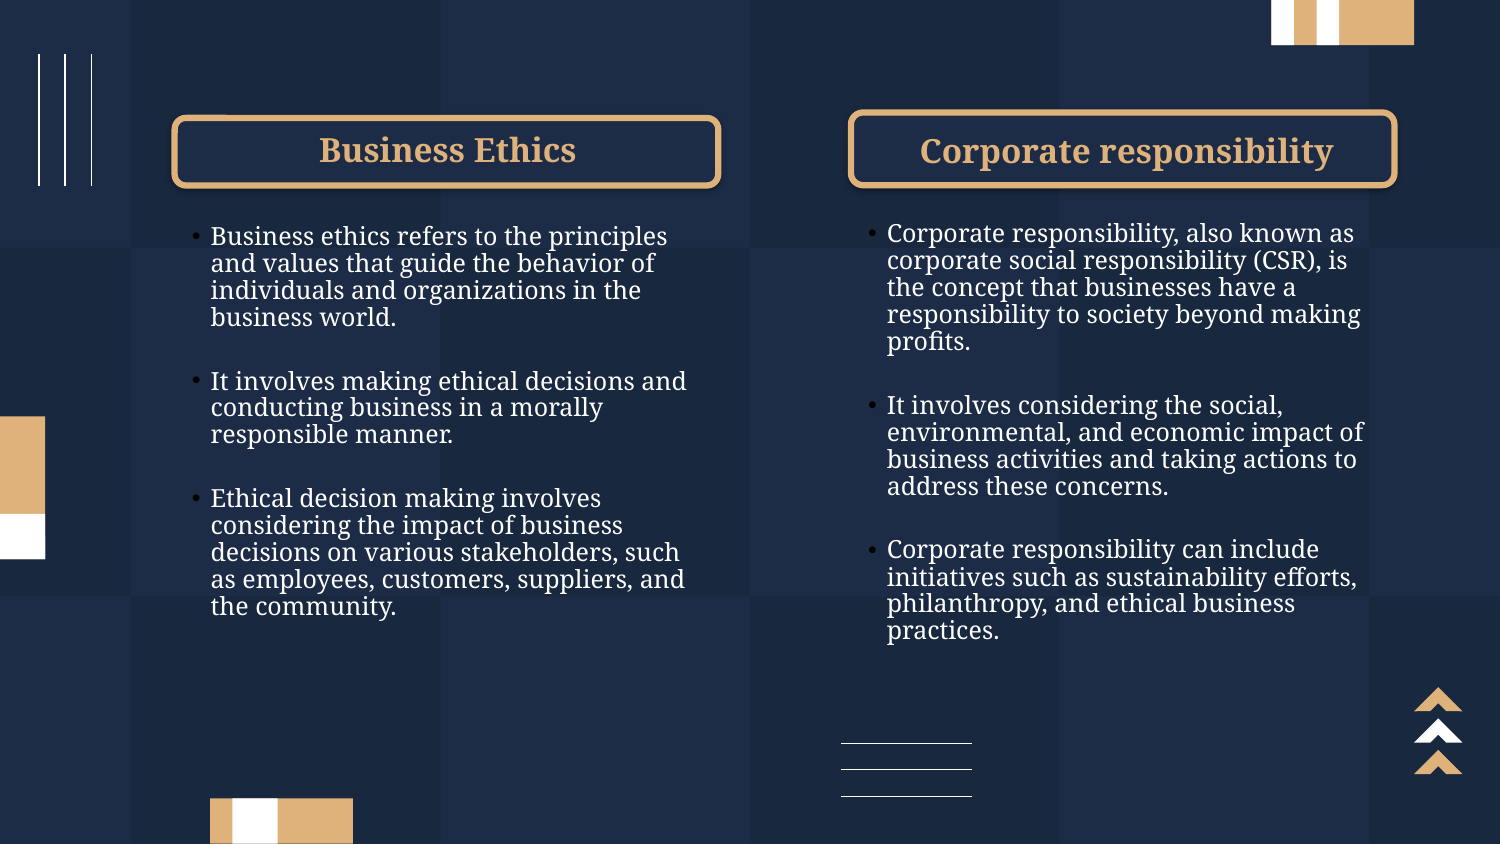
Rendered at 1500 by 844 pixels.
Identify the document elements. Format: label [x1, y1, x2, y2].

text_box [174, 106, 719, 697]
text_box [850, 112, 1395, 183]
text_box [850, 183, 1395, 719]
